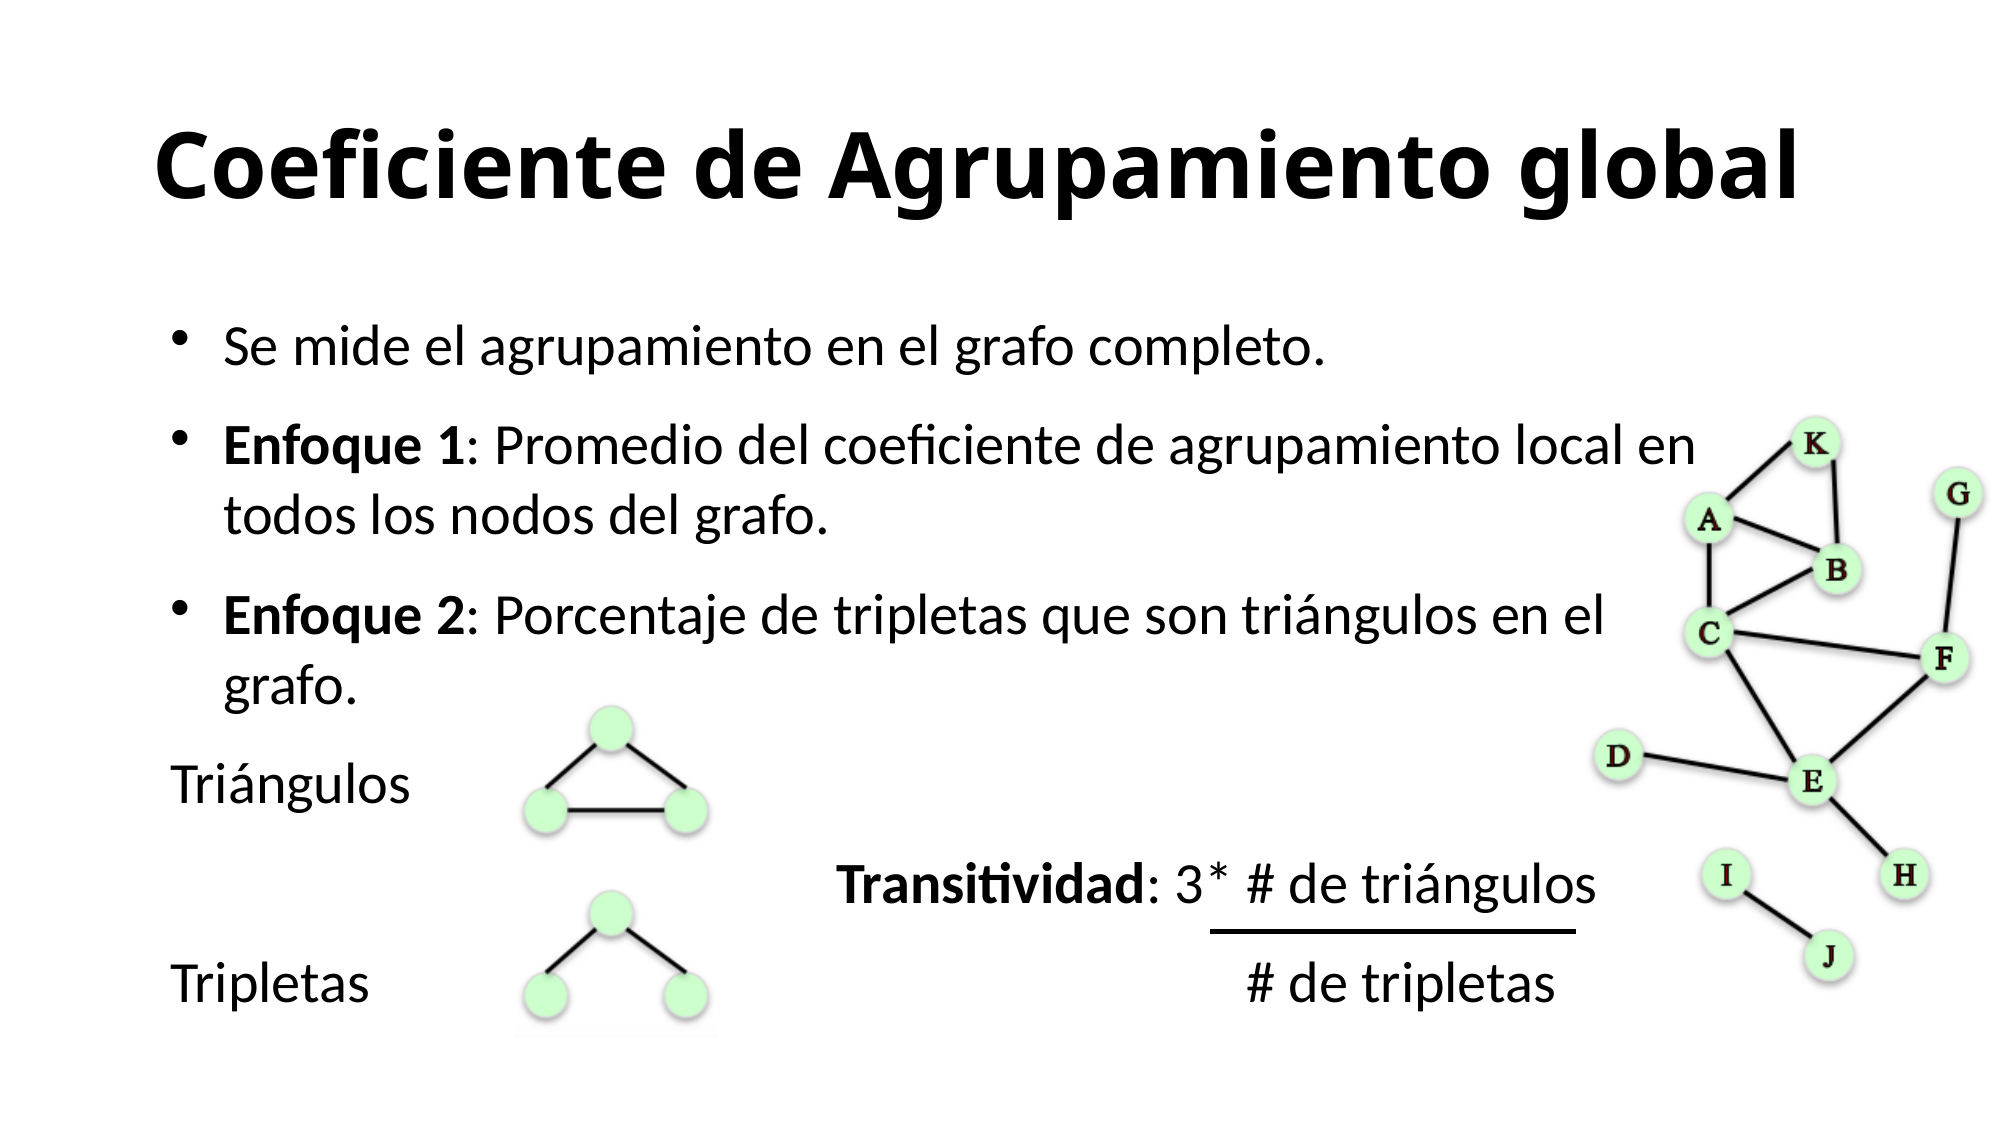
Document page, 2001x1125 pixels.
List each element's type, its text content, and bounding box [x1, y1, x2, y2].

picture [514, 695, 718, 1039]
text_box Se mide el agrupamiento en el grafo completo. Enfoque 1: Promedio del coeficiente de agrupamiento local en todos los nodos del grafo. Enfoque 2: Porcentaje de tripletas que son triángulos en el grafo. Triángulos Transitividad: 3* # de triángulos Tripletas # de tripletas [137, 299, 1717, 1014]
text_box Coeficiente de Agrupamiento global [137, 59, 1863, 278]
picture [1582, 386, 2000, 1005]
